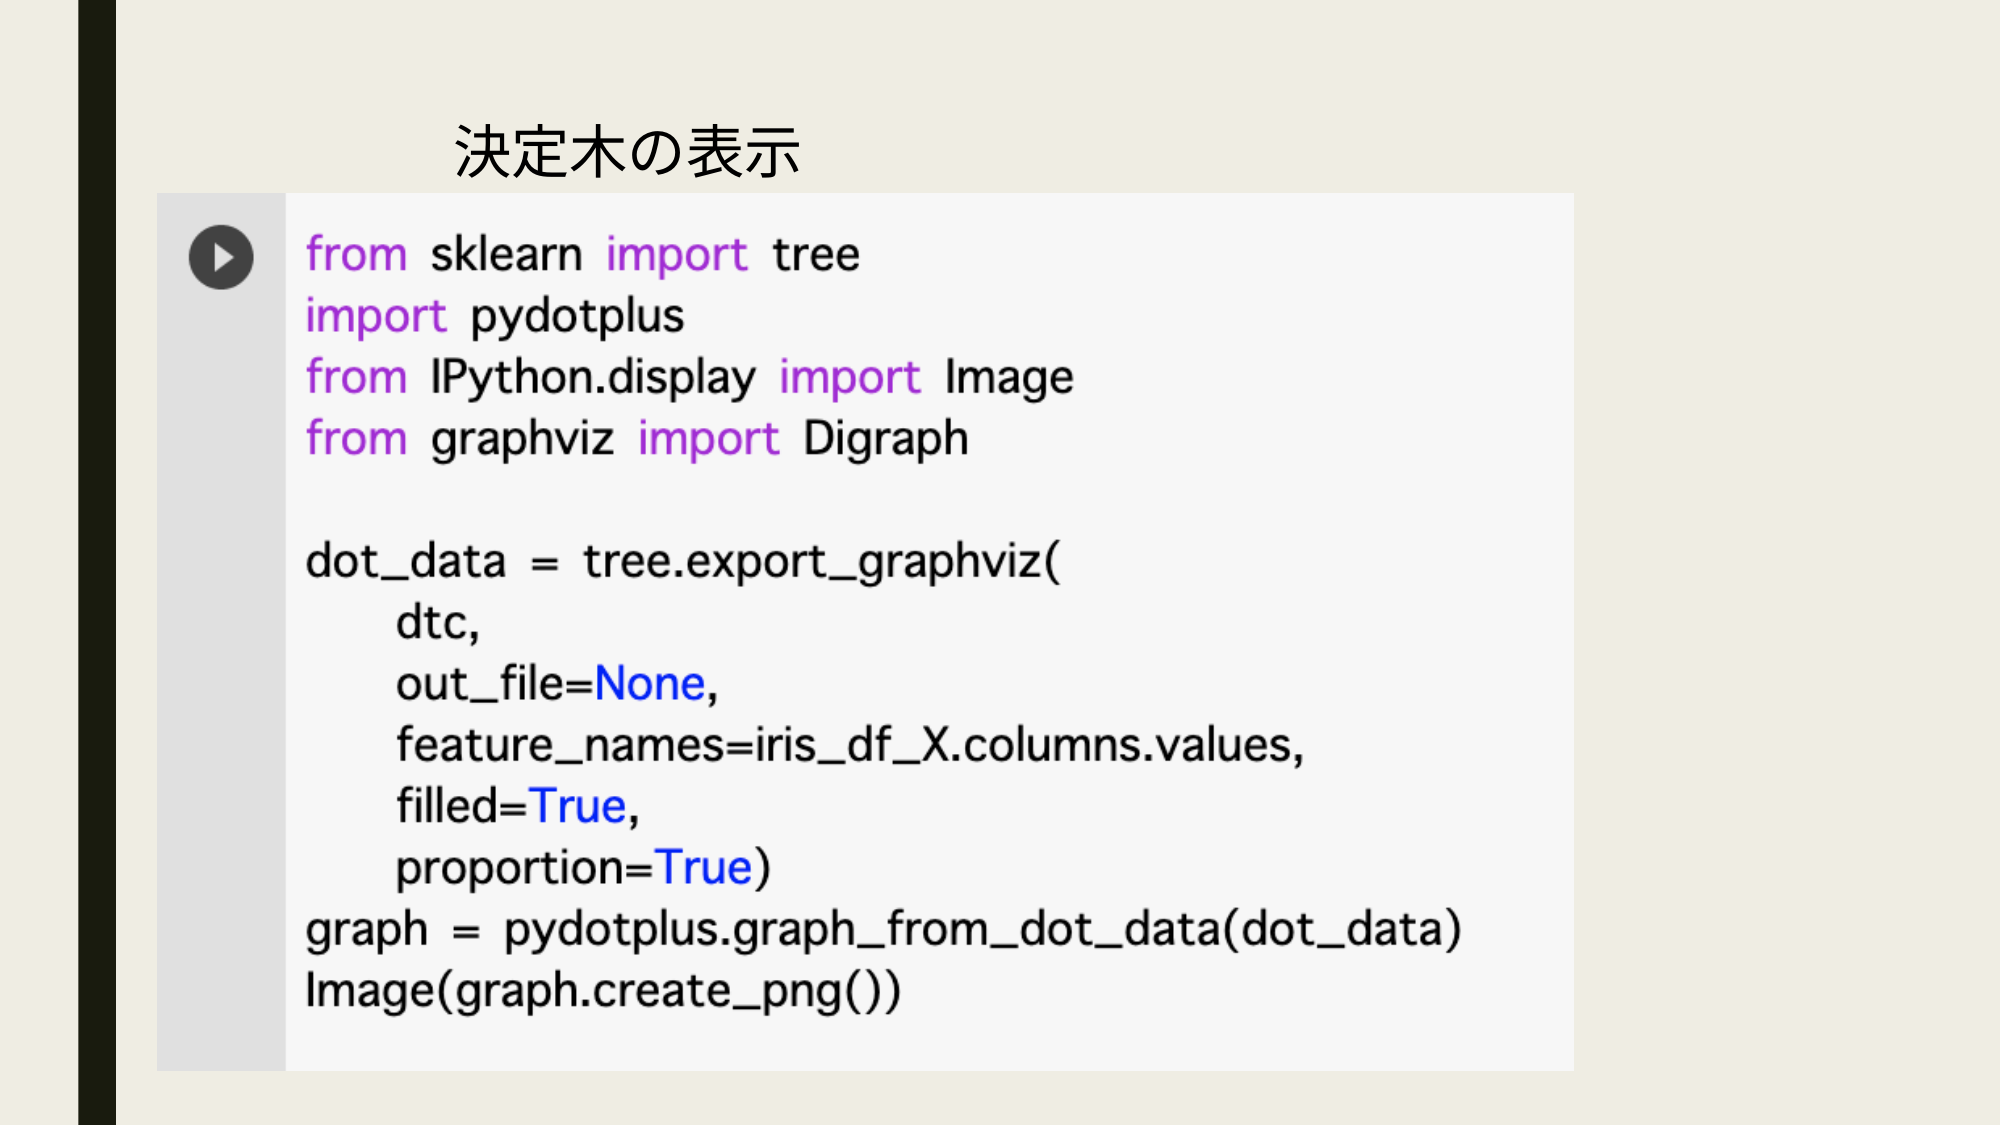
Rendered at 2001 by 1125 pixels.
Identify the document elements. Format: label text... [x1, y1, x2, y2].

text_box 決定木の表示 [438, 107, 1433, 192]
picture [157, 193, 1574, 1071]
